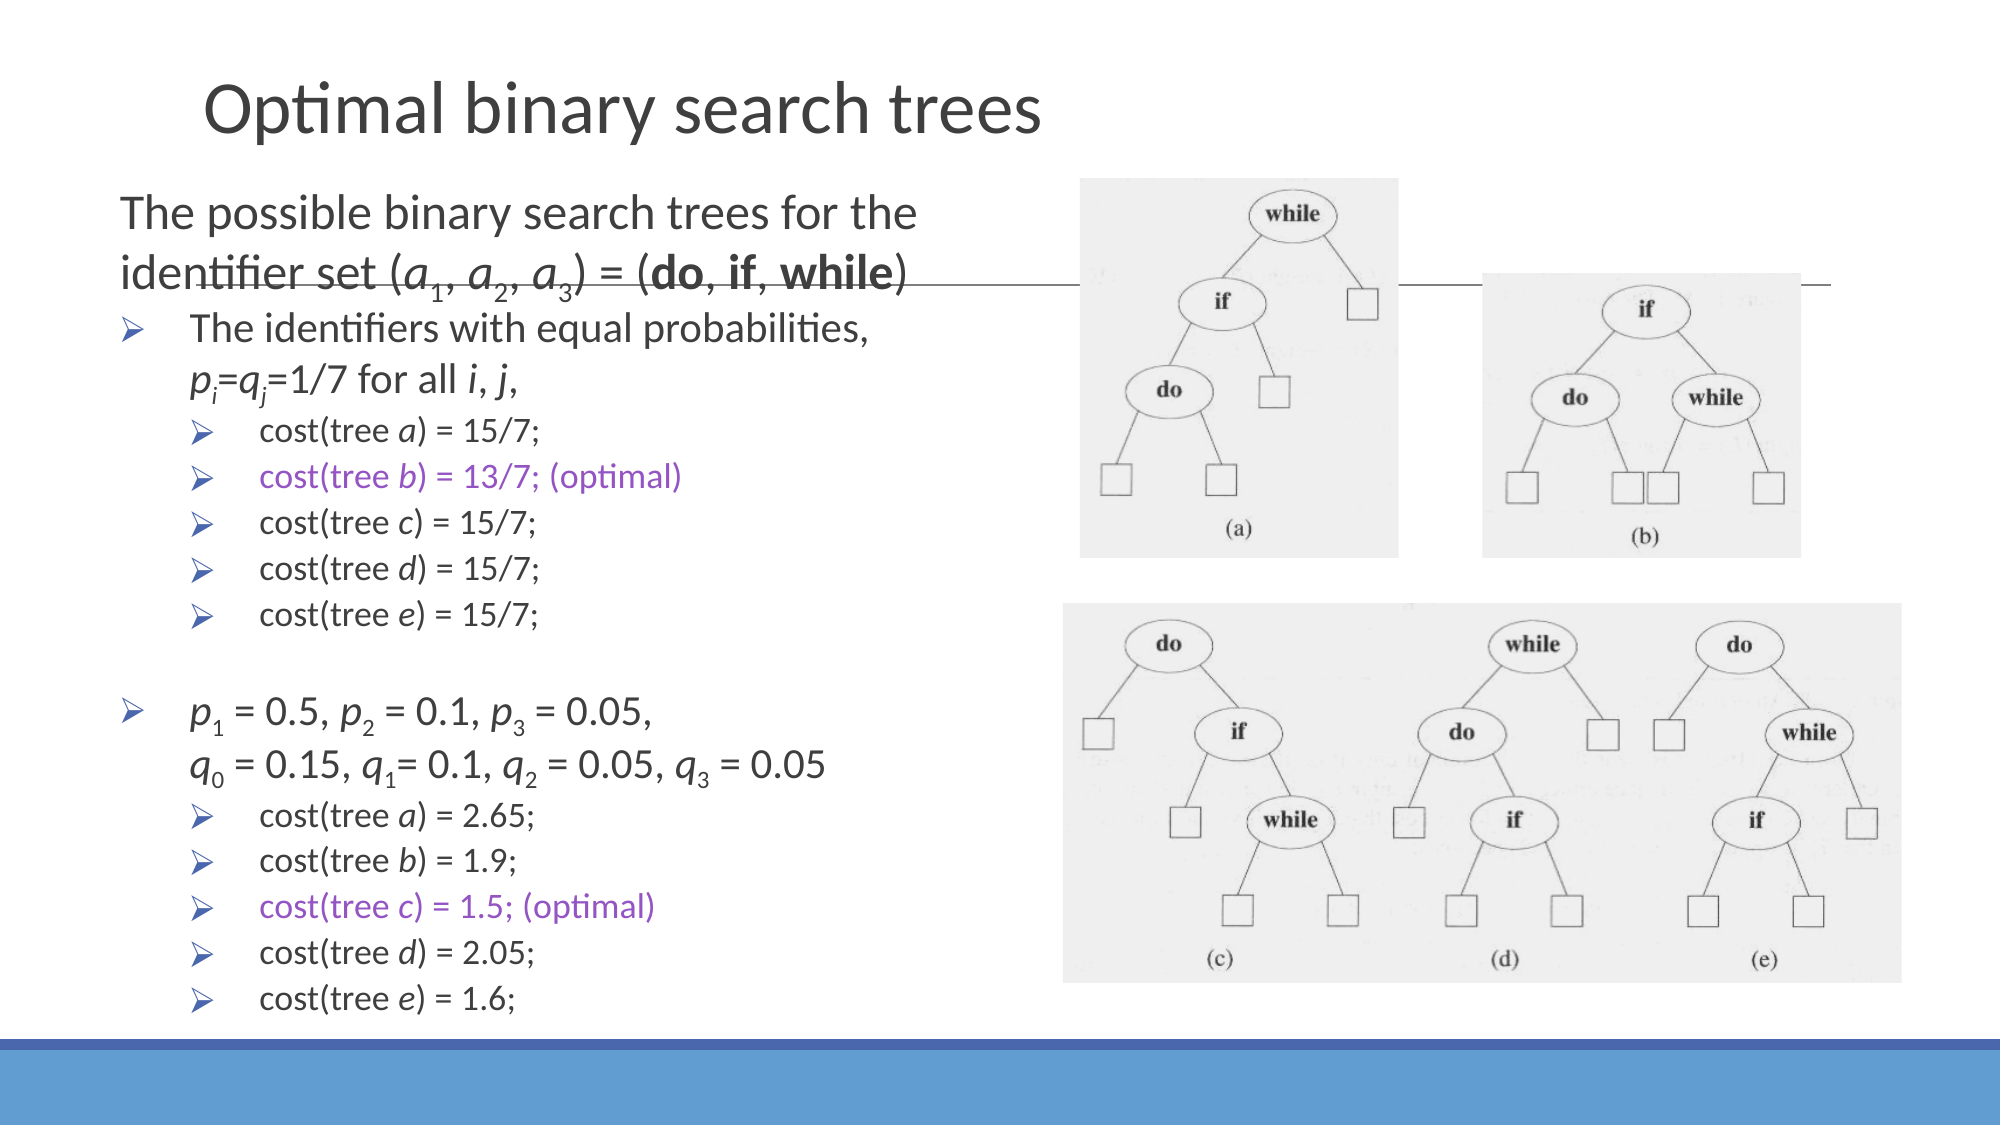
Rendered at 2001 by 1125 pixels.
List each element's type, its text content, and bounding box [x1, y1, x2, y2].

picture [1062, 603, 1902, 983]
picture [1481, 273, 1802, 558]
picture [1079, 178, 1399, 558]
title Optimal binary search trees [188, 47, 1576, 157]
list The possible binary search trees for the identifier set (a1, a2, a3) = (do, if, while) The identifiers with equal probabilities, pi=qj=1/7 for all i, j, cost(tree a) = 15/7; cost(tree b) = 13/7; (optimal) cost(tree c) = 15/7; cost(tree d) = 15/7; cost(tree e) = 15/7; p1 = 0.5, p2 = 0.1, p3 = 0.05, q0 = 0.15, q1= 0.1, q2 = 0.05, q3 = 0.05 cost(tree a) = 2.65; cost(tree b) = 1.9; cost(tree c) = 1.5; (optimal) cost(tree d) = 2.05; cost(tree e) = 1.6; [107, 178, 1483, 1029]
